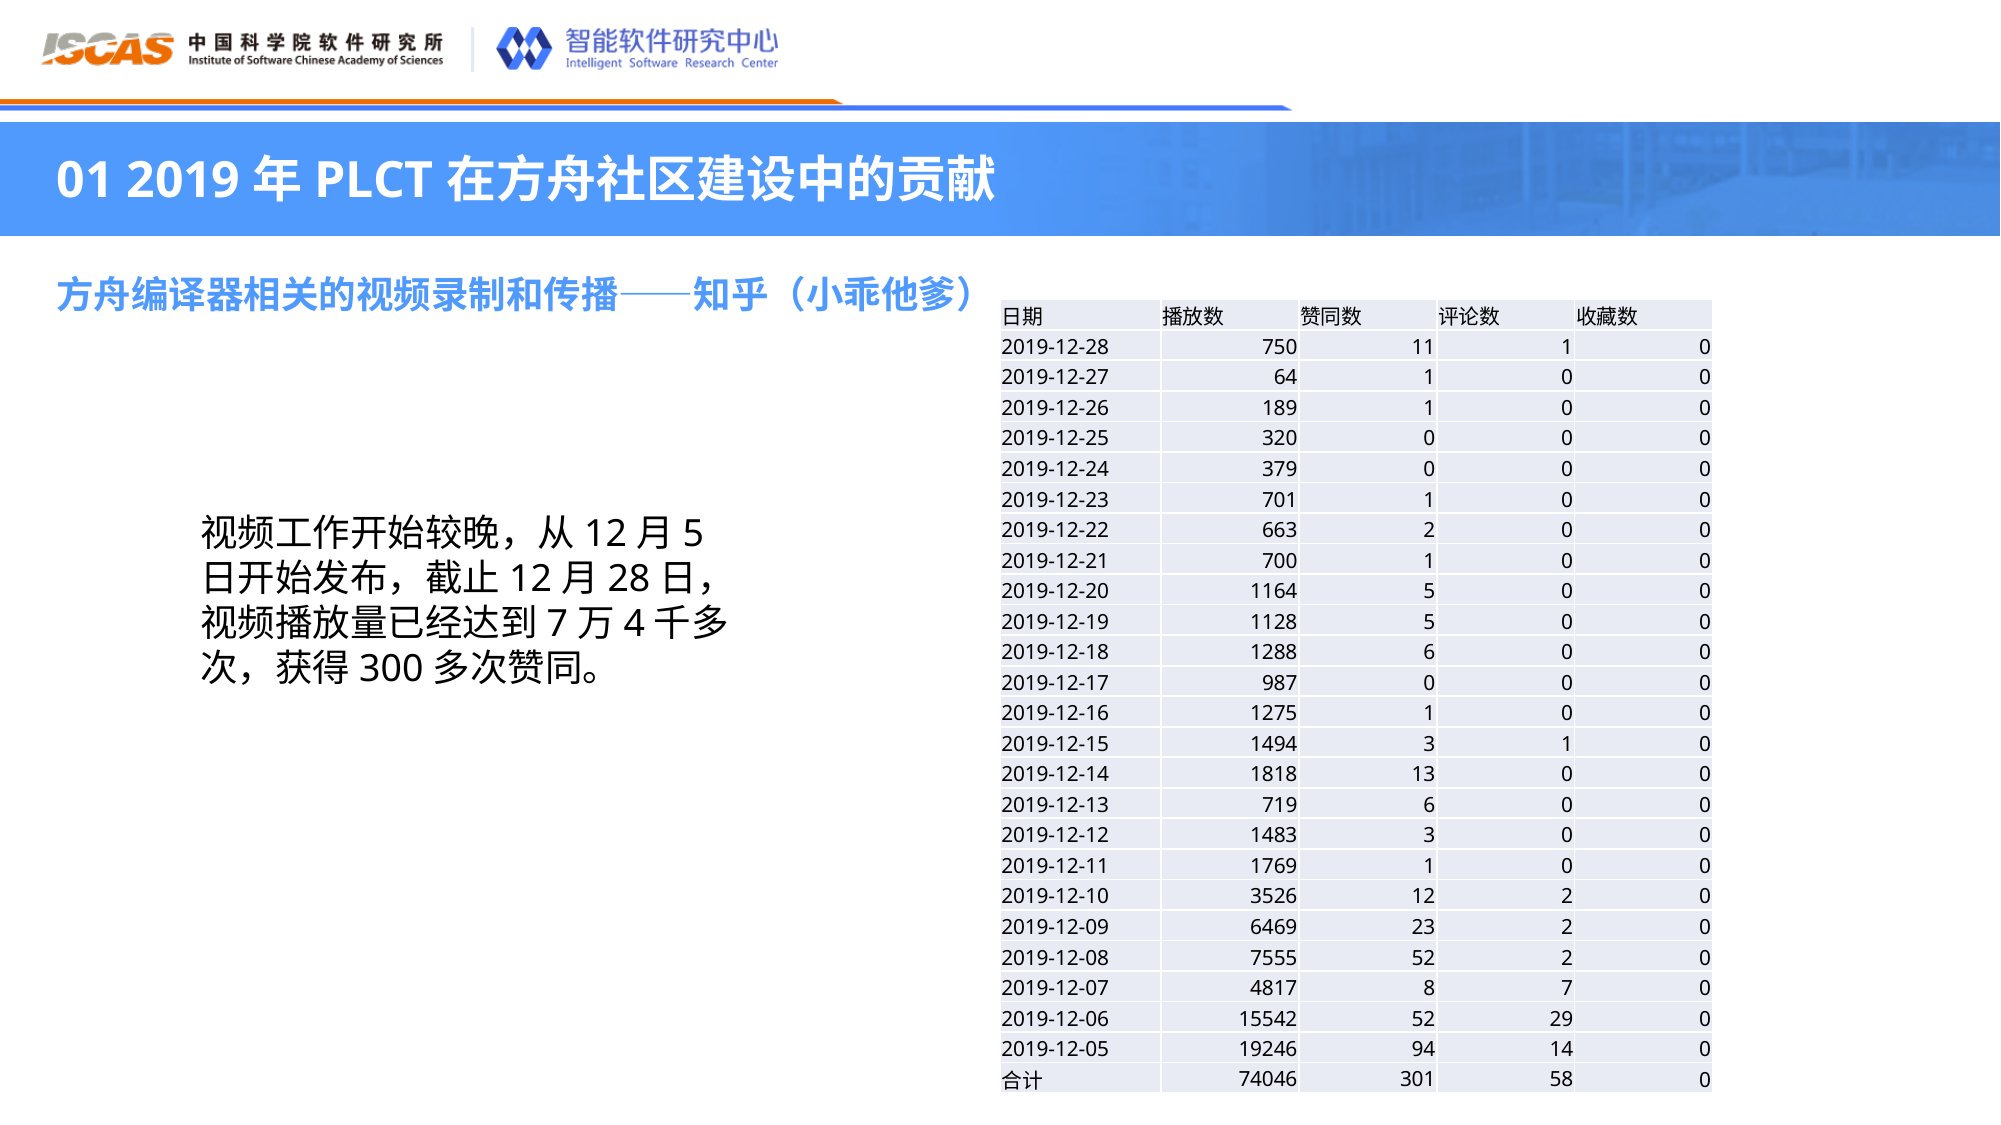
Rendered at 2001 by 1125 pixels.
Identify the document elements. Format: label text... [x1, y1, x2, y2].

table_cell 0 [1575, 544, 1712, 573]
table_cell 0 [1438, 667, 1574, 695]
table_cell 0 [1438, 514, 1574, 543]
table_cell 1818 [1162, 758, 1298, 787]
table_cell 0 [1575, 605, 1712, 634]
table_cell 987 [1162, 667, 1298, 695]
table_cell 合计 [1001, 1063, 1160, 1092]
table_cell 6 [1300, 789, 1436, 817]
table_cell 0 [1575, 728, 1712, 756]
table_cell 2 [1438, 880, 1574, 909]
table_cell 0 [1438, 636, 1574, 665]
table_cell 1275 [1162, 697, 1298, 726]
table_cell 0 [1575, 697, 1712, 726]
table_cell 2 [1438, 941, 1574, 970]
table_cell 2019-12-07 [1001, 972, 1160, 1001]
table_cell 0 [1575, 1063, 1712, 1092]
table_cell 0 [1575, 819, 1712, 848]
table_cell 3 [1300, 819, 1436, 848]
table_cell 1483 [1162, 819, 1298, 848]
table_cell 0 [1438, 361, 1574, 390]
table_header 赞同数 [1300, 300, 1436, 329]
table_header 日期 [1001, 300, 1160, 329]
table_cell 701 [1162, 483, 1298, 512]
table_cell 0 [1575, 911, 1712, 940]
table_cell 301 [1300, 1063, 1436, 1092]
text_box 视频工作开始较晚，从12月5日开始发布，截止12月28日，视频播放量已经达到7万4千多次，获得300多次赞同。 [185, 501, 753, 696]
table_cell 8 [1300, 972, 1436, 1001]
table_cell 0 [1300, 667, 1436, 695]
table_cell 1 [1300, 361, 1436, 390]
table_cell 0 [1575, 514, 1712, 543]
table_cell 12 [1300, 880, 1436, 909]
table_cell 2019-12-05 [1001, 1033, 1160, 1062]
table_cell 13 [1300, 758, 1436, 787]
table_cell 2019-12-25 [1001, 422, 1160, 451]
table_cell 52 [1300, 1002, 1436, 1031]
table_cell 52 [1300, 941, 1436, 970]
table_cell 11 [1300, 331, 1436, 359]
table_cell 0 [1575, 1033, 1712, 1062]
table_cell 2019-12-28 [1001, 331, 1160, 359]
table_cell 2019-12-12 [1001, 819, 1160, 848]
table_cell 2019-12-13 [1001, 789, 1160, 817]
table_cell 1494 [1162, 728, 1298, 756]
table_cell 1769 [1162, 850, 1298, 879]
table_cell 29 [1438, 1002, 1574, 1031]
table_cell 2019-12-08 [1001, 941, 1160, 970]
table_cell 0 [1300, 453, 1436, 482]
table_cell 0 [1575, 941, 1712, 970]
table_cell 2019-12-22 [1001, 514, 1160, 543]
table_cell 1288 [1162, 636, 1298, 665]
list 方舟编译器相关的视频录制和传播——知乎（小乖他爹） [41, 268, 1045, 339]
table_cell 0 [1575, 1002, 1712, 1031]
table_cell 58 [1438, 1063, 1574, 1092]
table_cell 6 [1300, 636, 1436, 665]
table_cell 2019-12-18 [1001, 636, 1160, 665]
table_cell 750 [1162, 331, 1298, 359]
table_cell 0 [1438, 392, 1574, 421]
table_cell 2019-12-20 [1001, 575, 1160, 604]
table_cell 2019-12-26 [1001, 392, 1160, 421]
table_cell 0 [1438, 453, 1574, 482]
table_cell 0 [1575, 972, 1712, 1001]
table_cell 0 [1575, 880, 1712, 909]
table_cell 0 [1438, 758, 1574, 787]
table_cell 2019-12-21 [1001, 544, 1160, 573]
table_cell 94 [1300, 1033, 1436, 1062]
table_cell 0 [1575, 331, 1712, 359]
table_cell 719 [1162, 789, 1298, 817]
table_cell 0 [1300, 422, 1436, 451]
table_cell 2019-12-23 [1001, 483, 1160, 512]
table_header 评论数 [1438, 300, 1574, 329]
table_cell 0 [1575, 789, 1712, 817]
table_cell 0 [1575, 453, 1712, 482]
table_cell 15542 [1162, 1002, 1298, 1031]
table_cell 1164 [1162, 575, 1298, 604]
table_cell 0 [1575, 422, 1712, 451]
table_cell 0 [1438, 422, 1574, 451]
table_cell 74046 [1162, 1063, 1298, 1092]
table_cell 1 [1300, 850, 1436, 879]
table_cell 2 [1438, 911, 1574, 940]
table_cell 2019-12-17 [1001, 667, 1160, 695]
table_cell 189 [1162, 392, 1298, 421]
table_cell 5 [1300, 575, 1436, 604]
table_cell 0 [1438, 605, 1574, 634]
table_cell 2019-12-24 [1001, 453, 1160, 482]
table_cell 0 [1575, 636, 1712, 665]
table_cell 1 [1300, 697, 1436, 726]
table_cell 7555 [1162, 941, 1298, 970]
table_cell 2019-12-09 [1001, 911, 1160, 940]
table_cell 0 [1575, 361, 1712, 390]
table_cell 19246 [1162, 1033, 1298, 1062]
table_cell 0 [1438, 697, 1574, 726]
table_cell 2019-12-14 [1001, 758, 1160, 787]
table_cell 2019-12-06 [1001, 1002, 1160, 1031]
table_cell 2019-12-16 [1001, 697, 1160, 726]
table_cell 0 [1575, 758, 1712, 787]
table_cell 5 [1300, 605, 1436, 634]
table_cell 1128 [1162, 605, 1298, 634]
table_cell 0 [1575, 575, 1712, 604]
table_cell 2019-12-11 [1001, 850, 1160, 879]
table_cell 2019-12-27 [1001, 361, 1160, 390]
table_cell 0 [1575, 483, 1712, 512]
table_cell 6469 [1162, 911, 1298, 940]
table_cell 0 [1438, 544, 1574, 573]
table_cell 3526 [1162, 880, 1298, 909]
table_cell 2019-12-10 [1001, 880, 1160, 909]
table_cell 1 [1438, 728, 1574, 756]
table_cell 379 [1162, 453, 1298, 482]
table_header 收藏数 [1575, 300, 1712, 329]
table_cell 0 [1438, 789, 1574, 817]
table_cell 700 [1162, 544, 1298, 573]
table_cell 2 [1300, 514, 1436, 543]
table_cell 0 [1438, 850, 1574, 879]
table_cell 0 [1438, 483, 1574, 512]
table_cell 1 [1300, 483, 1436, 512]
table_cell 663 [1162, 514, 1298, 543]
table_cell 4817 [1162, 972, 1298, 1001]
table_cell 7 [1438, 972, 1574, 1001]
table_cell 1 [1300, 544, 1436, 573]
table_cell 0 [1575, 392, 1712, 421]
table_cell 2019-12-15 [1001, 728, 1160, 756]
picture [0, 0, 2000, 1125]
table_cell 64 [1162, 361, 1298, 390]
table_cell 0 [1438, 819, 1574, 848]
table_cell 0 [1575, 850, 1712, 879]
table_cell 0 [1438, 575, 1574, 604]
table_cell 0 [1575, 667, 1712, 695]
table_cell 1 [1438, 331, 1574, 359]
table_cell 320 [1162, 422, 1298, 451]
table_cell 3 [1300, 728, 1436, 756]
table_header 播放数 [1162, 300, 1298, 329]
table_cell 23 [1300, 911, 1436, 940]
list 01 2019年PLCT在方舟社区建设中的贡献 [41, 146, 1315, 212]
table_cell 1 [1300, 392, 1436, 421]
table_cell 14 [1438, 1033, 1574, 1062]
table_cell 2019-12-19 [1001, 605, 1160, 634]
